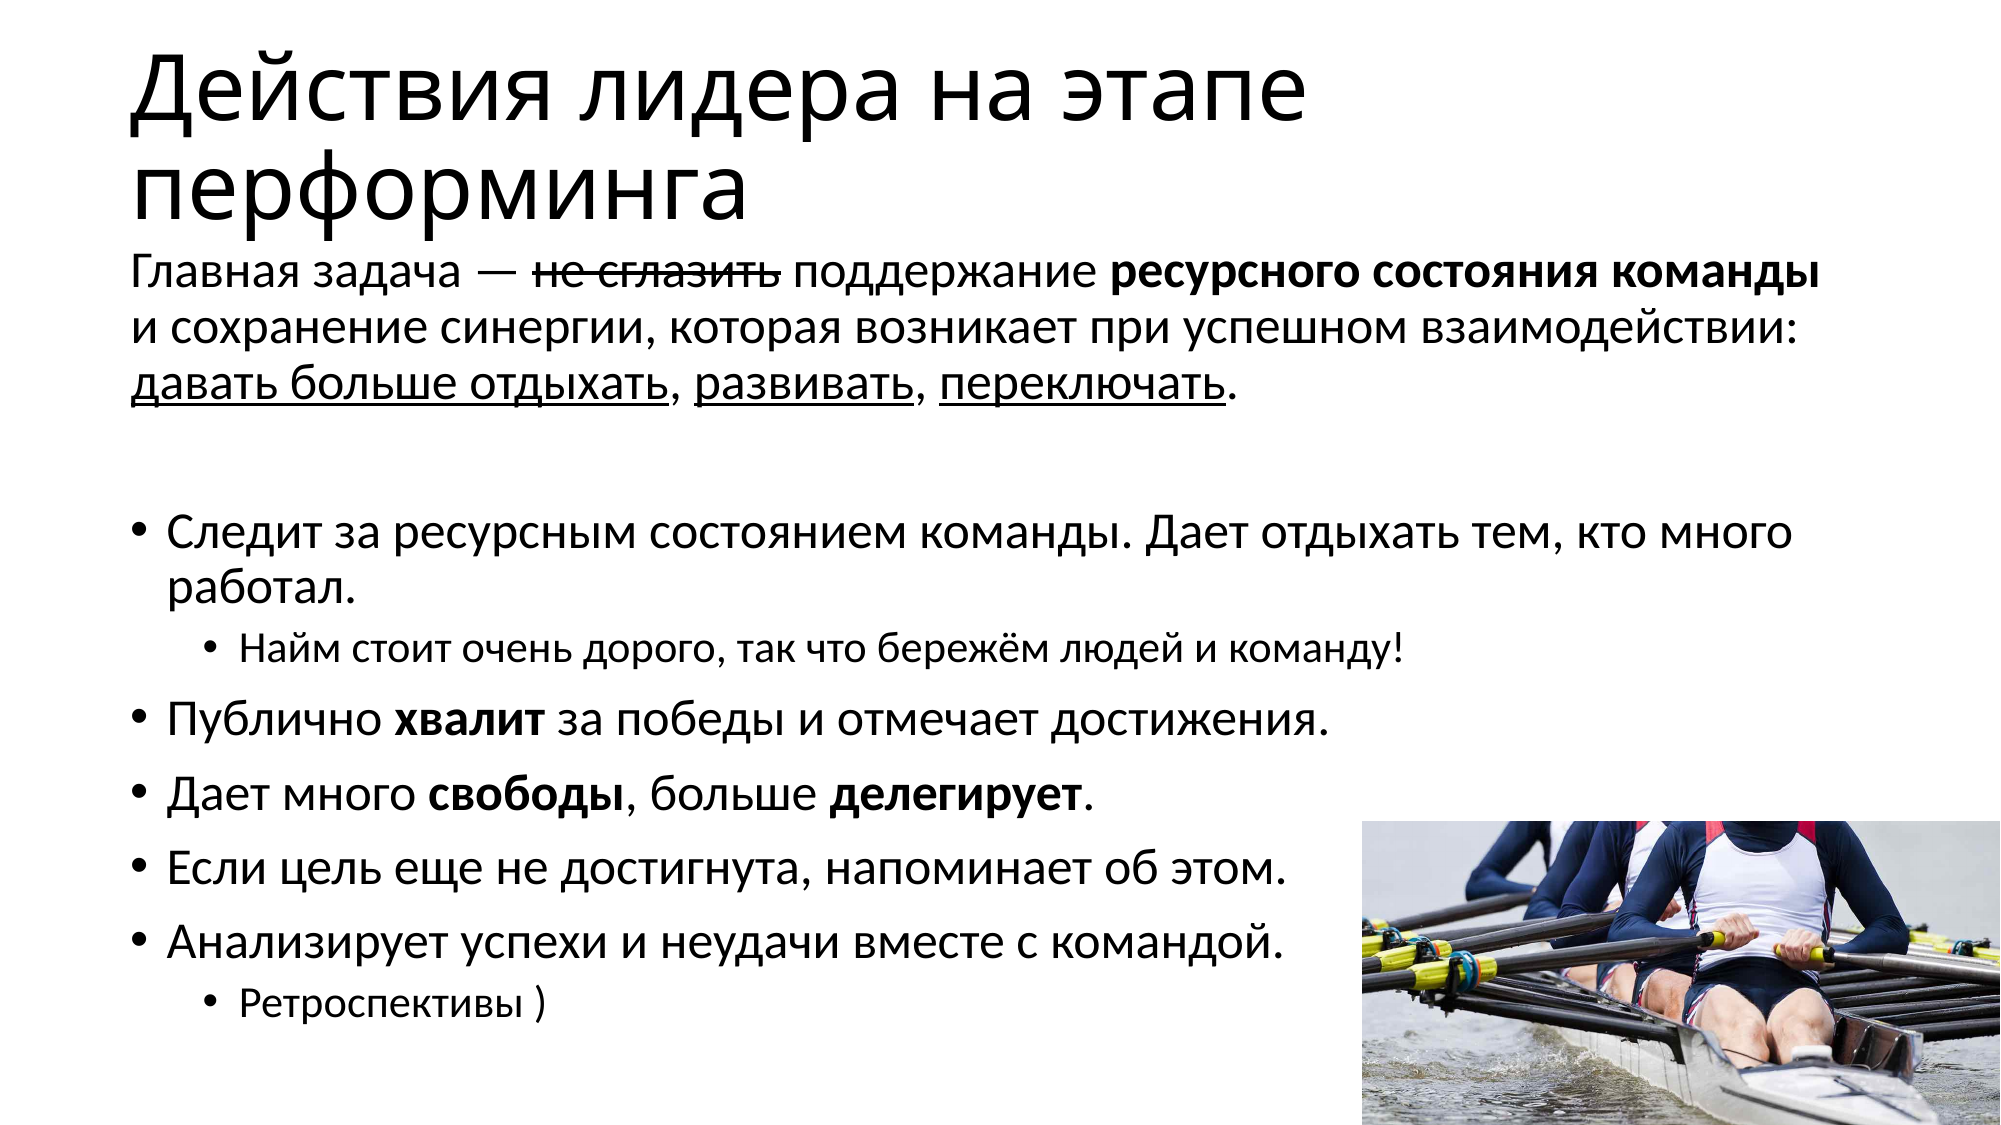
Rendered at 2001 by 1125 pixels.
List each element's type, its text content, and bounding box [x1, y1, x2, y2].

title Действия лидера на этапе перформинга [828, 63, 1841, 218]
picture [0, 0, 1701, 392]
picture [1362, 821, 2000, 1125]
list Главная задача — не сглазить поддержание ресурсного состояния команды и сохранение синергии, которая возникает при успешном взаимодействии: давать больше отдыхать, развивать, переключать. Следит за ресурсным состоянием команды. Дает отдыхать тем, кто много работал. Найм стоит очень дорого, так что бережём людей и команду! Публично хвалит за победы и отмечает достижения. Дает много свободы, больше делегирует. Если цель еще не достигнута, напоминает об этом. Анализирует успехи и неудачи вместе с командой. Ретроспективы ) [115, 235, 1841, 1085]
